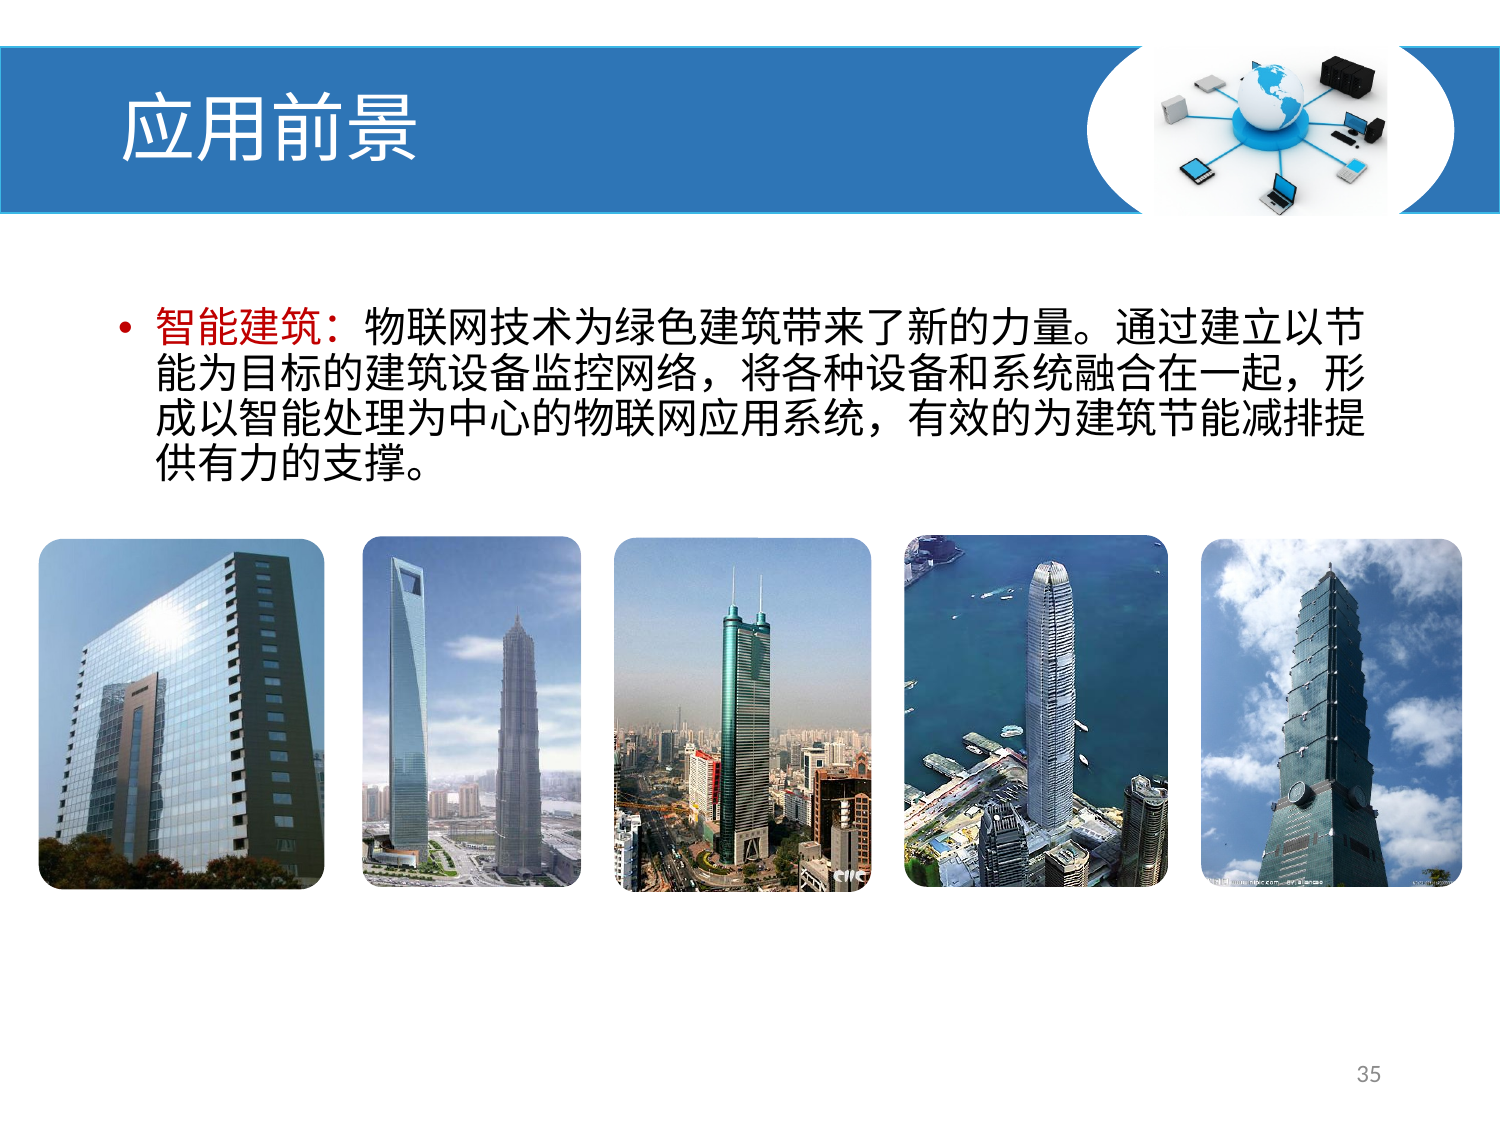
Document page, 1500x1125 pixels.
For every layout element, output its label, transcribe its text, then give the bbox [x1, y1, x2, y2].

picture [38, 538, 325, 890]
picture [1154, 46, 1388, 216]
slide_number 35 [1059, 1042, 1397, 1103]
picture [614, 537, 872, 892]
picture [362, 536, 582, 887]
title 应用前景 [105, 50, 1060, 214]
list 智能建筑：物联网技术为绿色建筑带来了新的力量。通过建立以节能为目标的建筑设备监控网络，将各种设备和系统融合在一起，形成以智能处理为中心的物联网应用系统，有效的为建筑节能减排提供有力的支撑。 [103, 299, 1397, 1014]
picture [904, 535, 1169, 887]
picture [1201, 538, 1463, 887]
